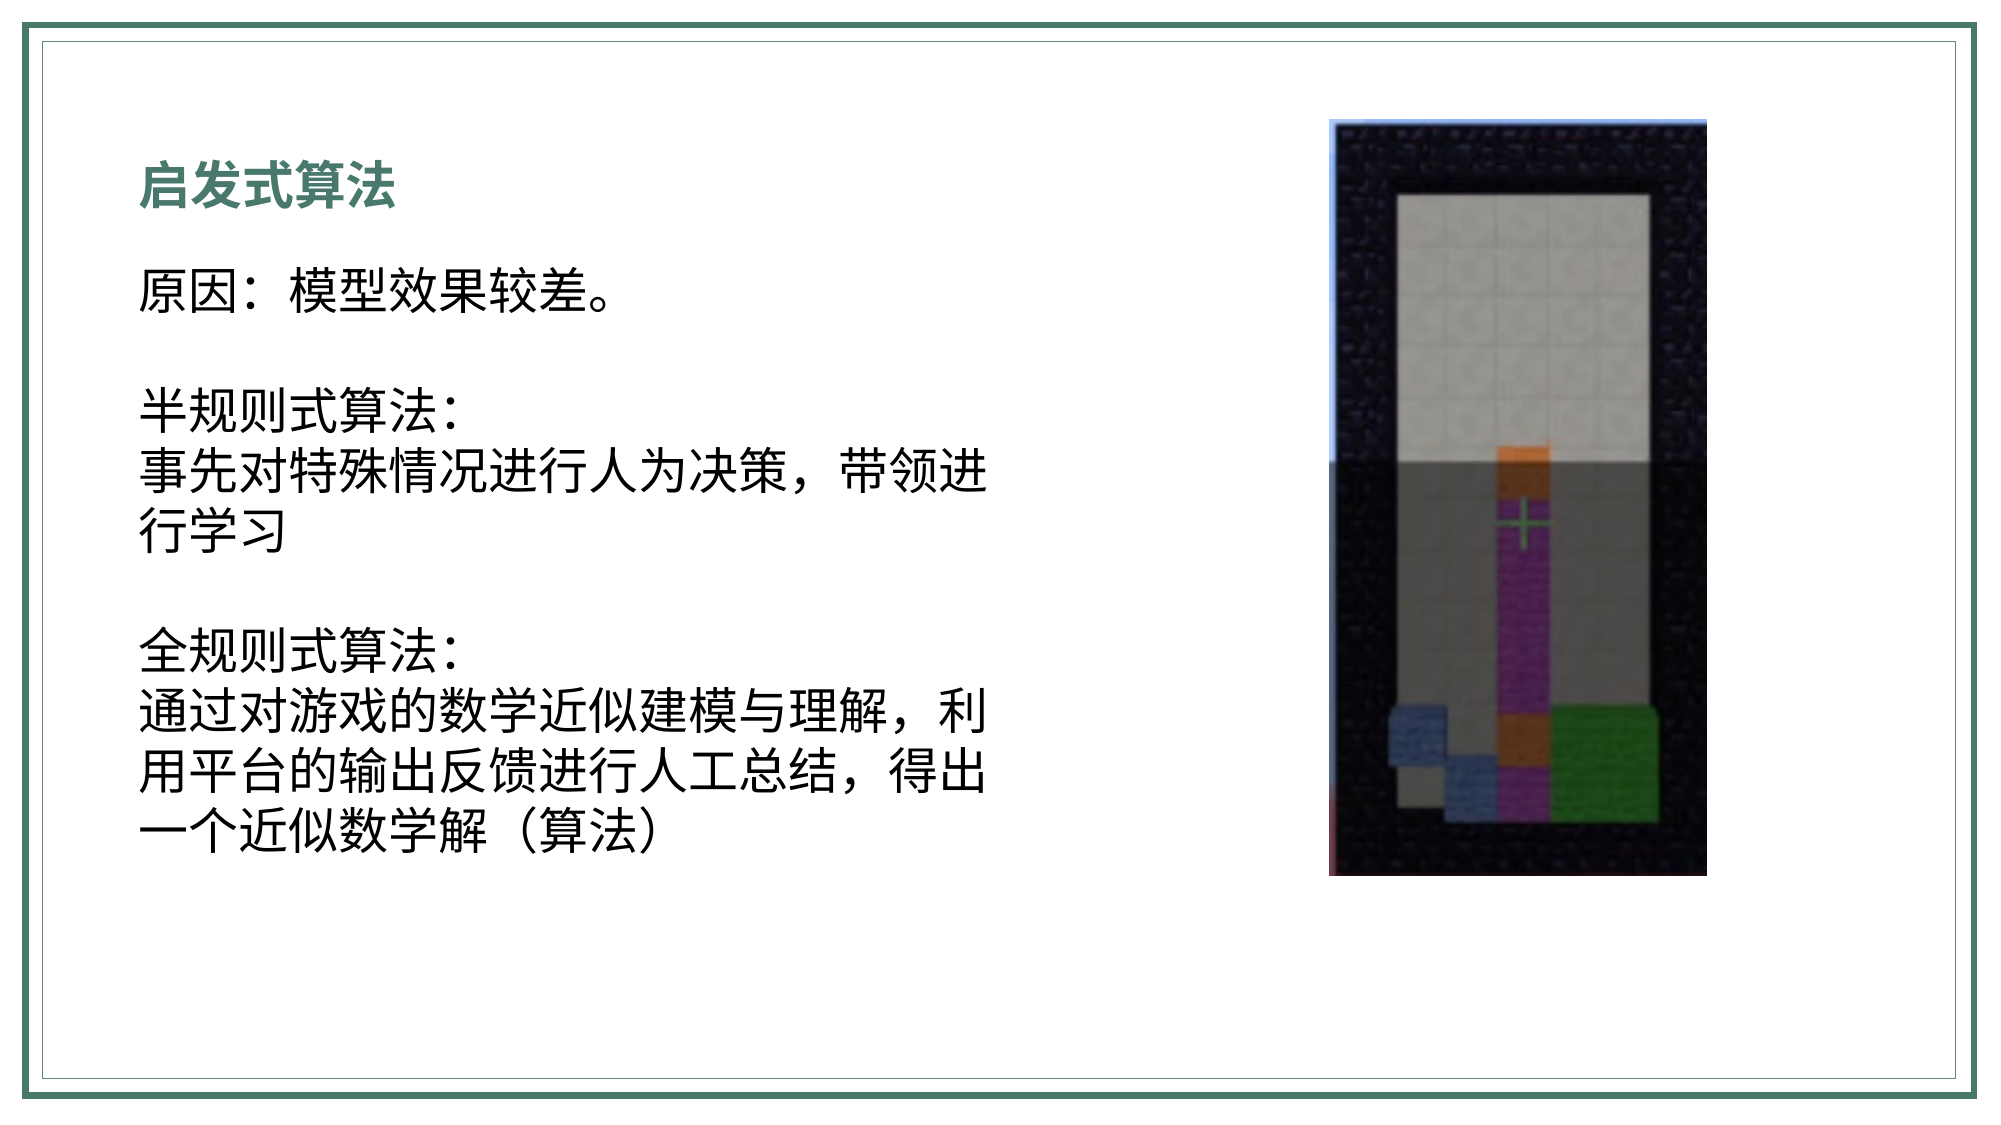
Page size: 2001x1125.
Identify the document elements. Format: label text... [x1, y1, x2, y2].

picture [1329, 119, 1707, 876]
text_box 启发式算法 [124, 119, 574, 223]
text_box [25, 24, 1975, 1097]
text_box [42, 41, 1956, 1080]
